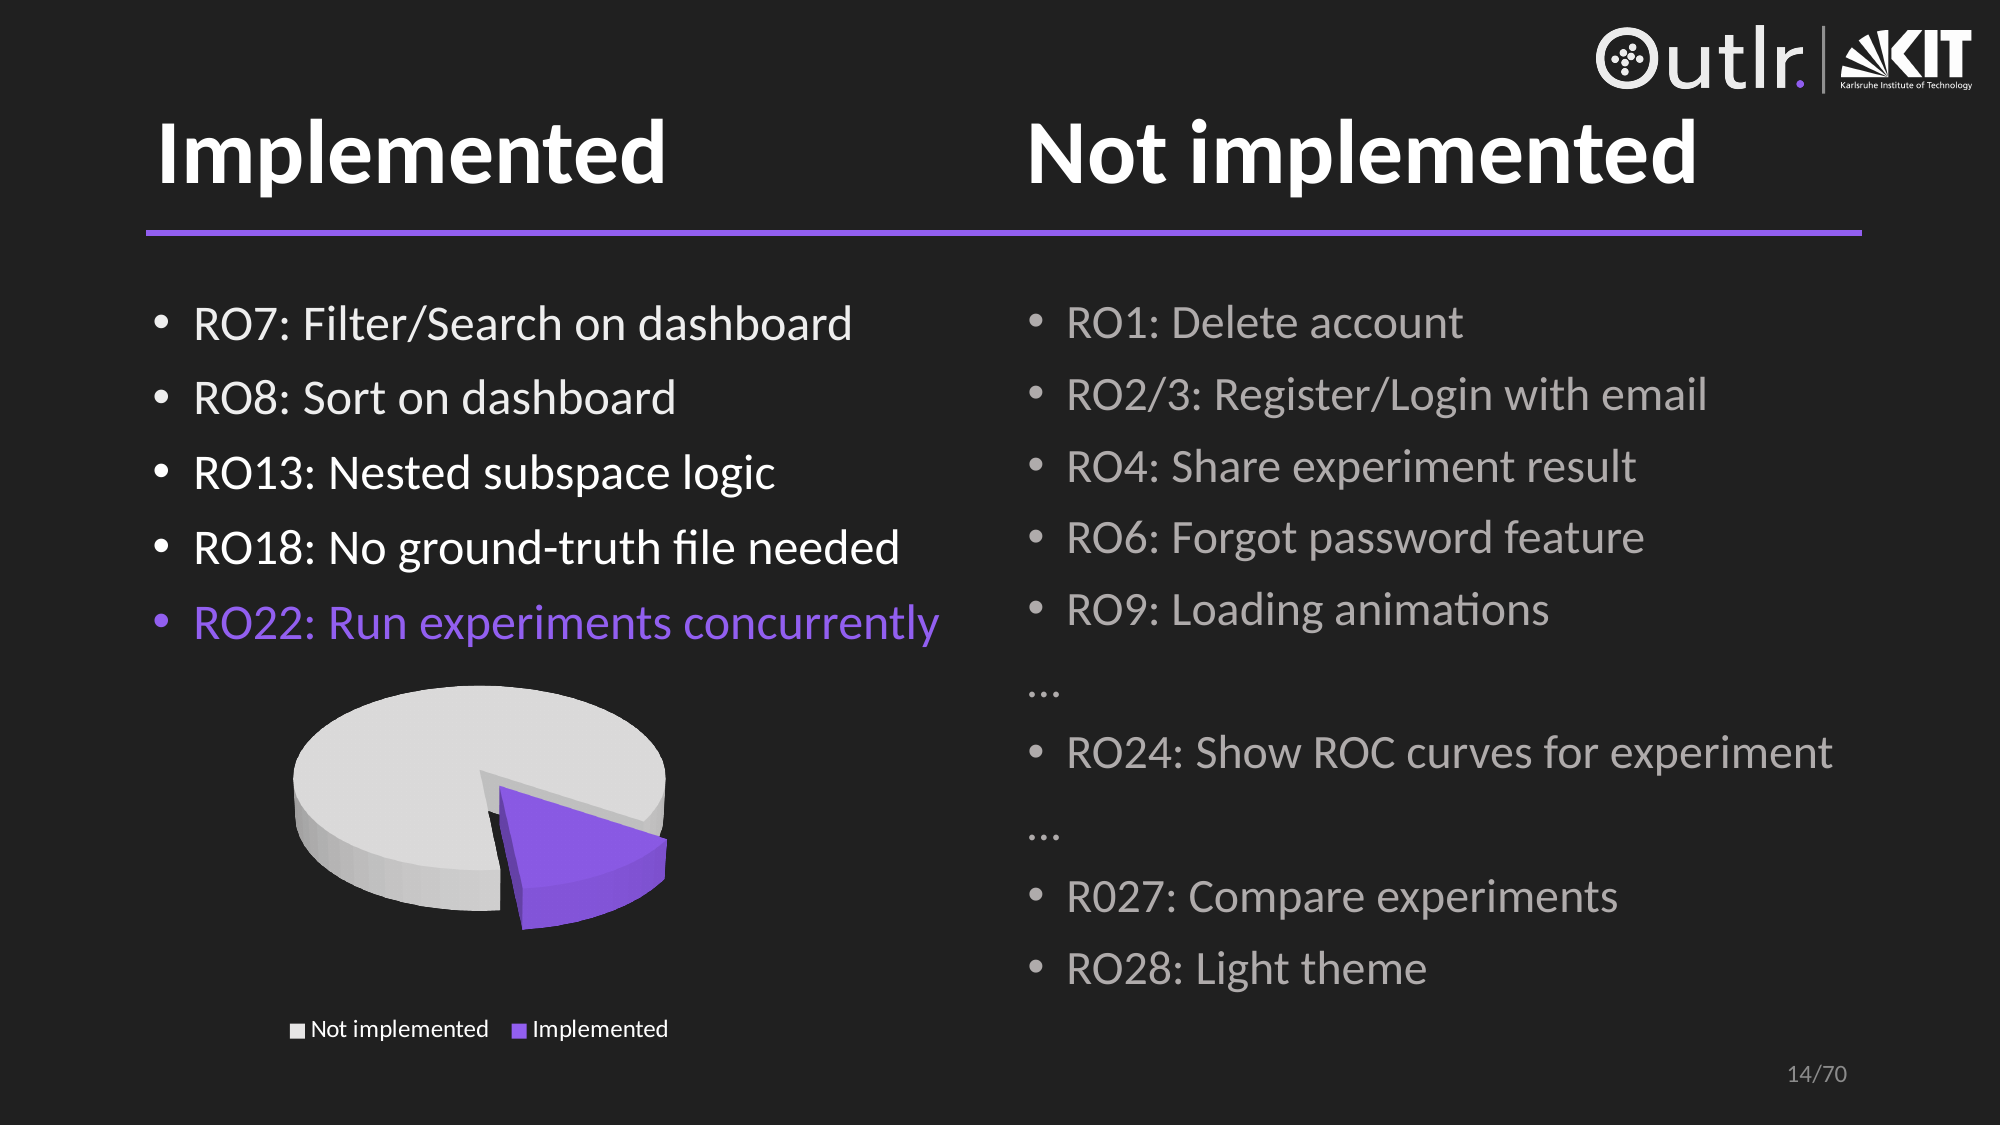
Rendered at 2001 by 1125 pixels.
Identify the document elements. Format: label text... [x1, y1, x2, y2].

list RO1: Delete account RO2/3: Register/Login with email RO4: Share experiment result RO6: Forgot password feature RO9: Loading animations … RO24: Show ROC curves for experiment … R027: Compare experiments RO28: Light theme [1012, 289, 1863, 1016]
chart [219, 603, 739, 1050]
list RO7: Filter/Search on dashboard RO8: Sort on dashboard RO13: Nested subspace logic RO18: No ground-truth file needed RO22: Run experiments concurrently [137, 289, 984, 1016]
list Not implemented [1011, 75, 1863, 211]
picture [1841, 30, 1972, 90]
list Implemented [141, 75, 988, 211]
picture [1578, 0, 1839, 75]
slide_number 14/70 [1412, 1042, 1863, 1103]
